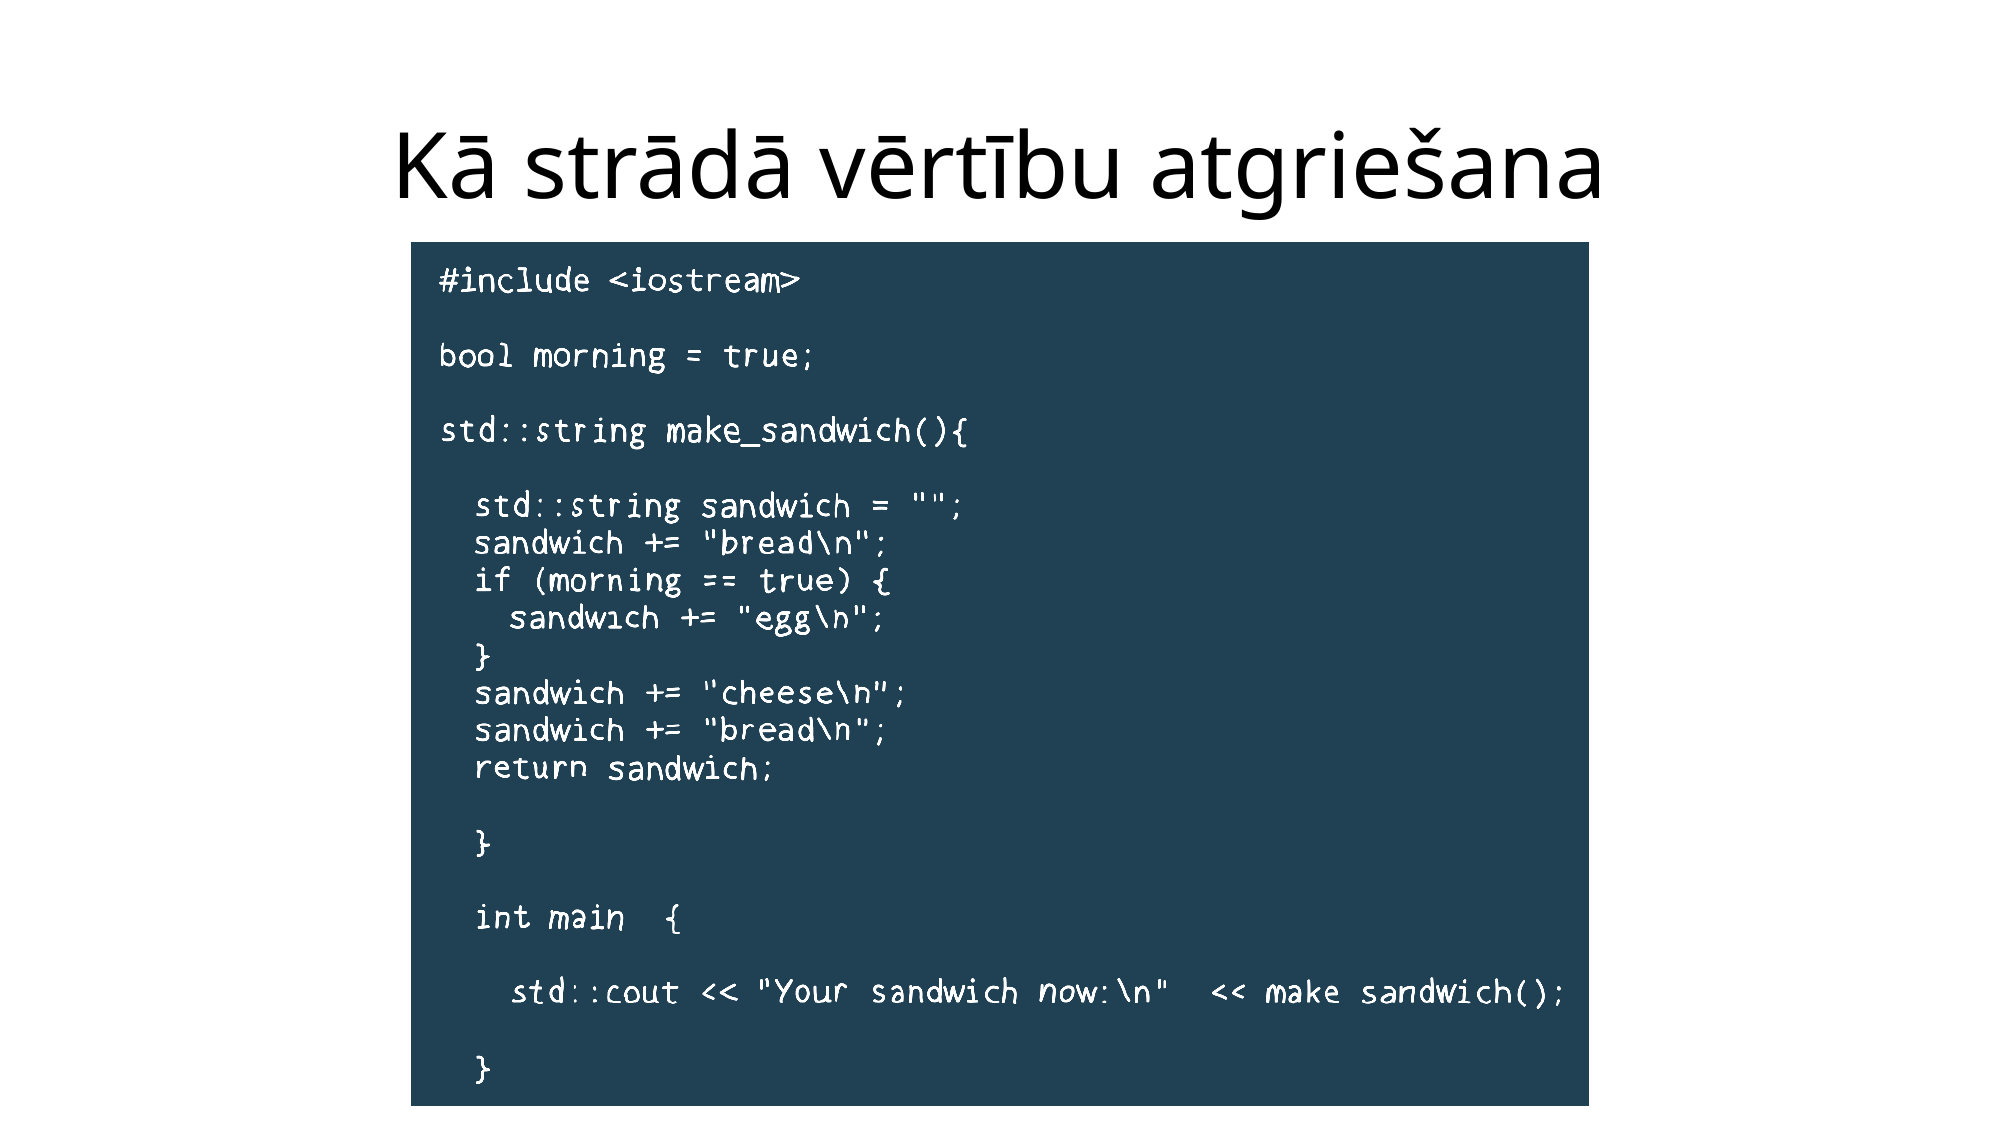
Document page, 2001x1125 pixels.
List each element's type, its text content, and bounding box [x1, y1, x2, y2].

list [411, 242, 1589, 1106]
title Kā strādā vērtību atgriešana [137, 59, 1863, 278]
